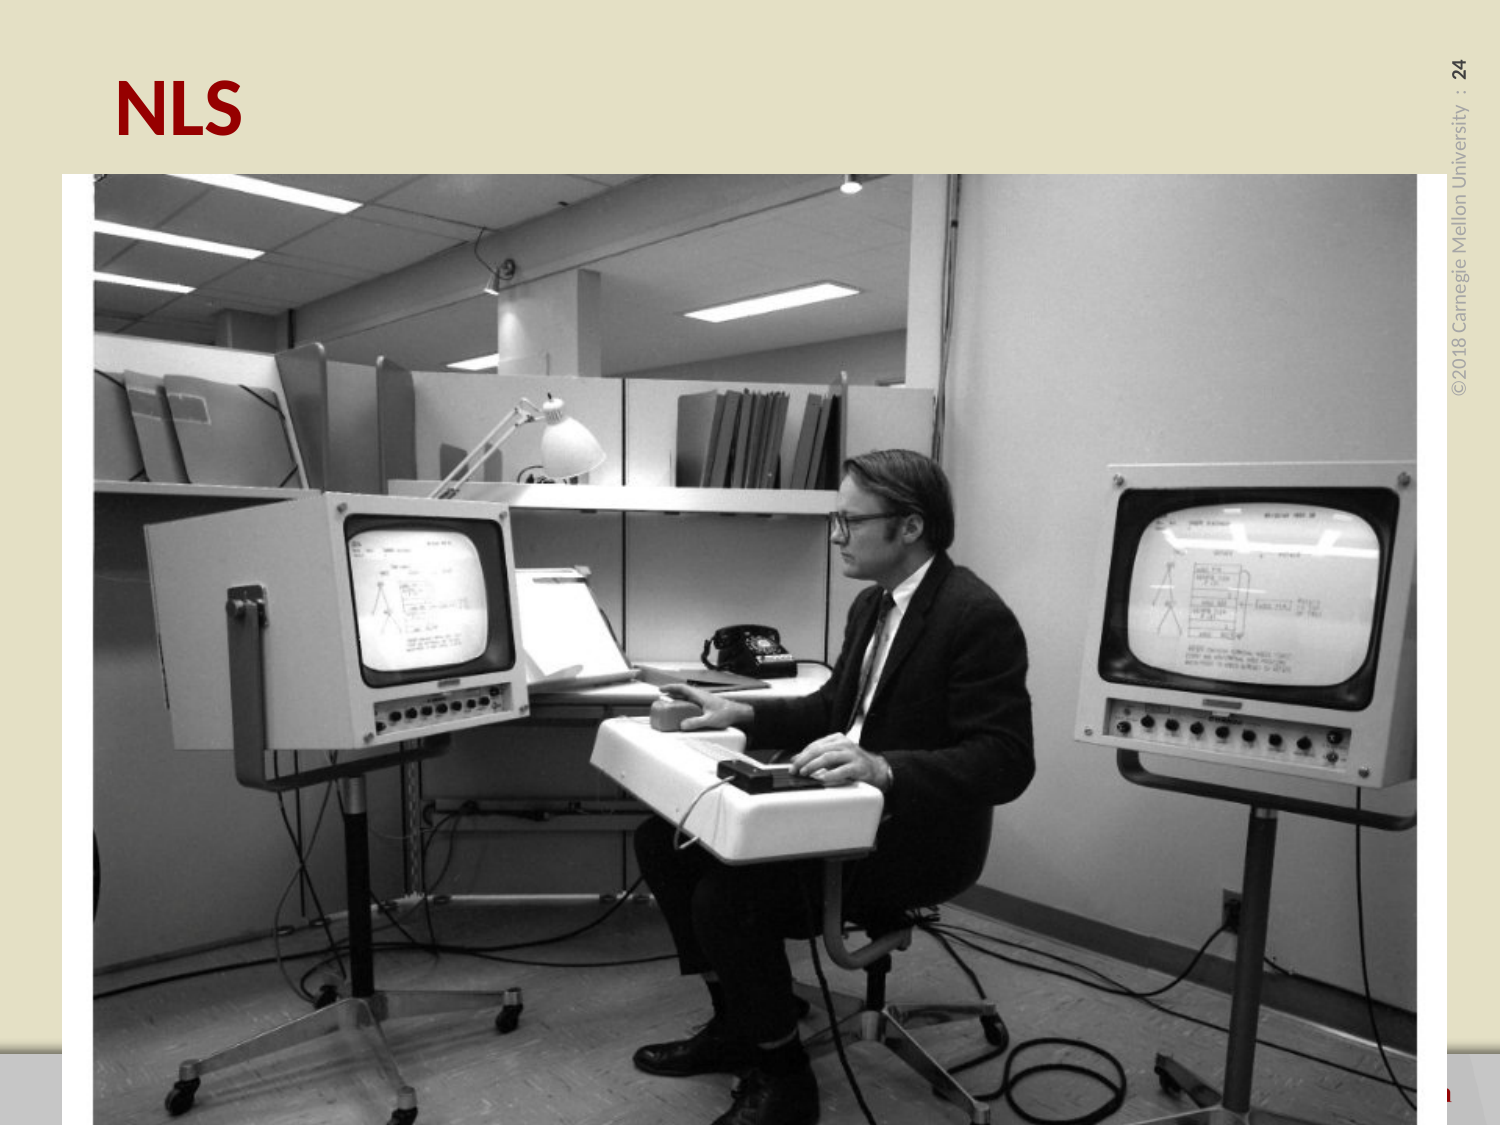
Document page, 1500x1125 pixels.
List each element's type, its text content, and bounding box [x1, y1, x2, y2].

title NLS [99, 45, 1425, 173]
picture [0, 0, 1500, 1125]
